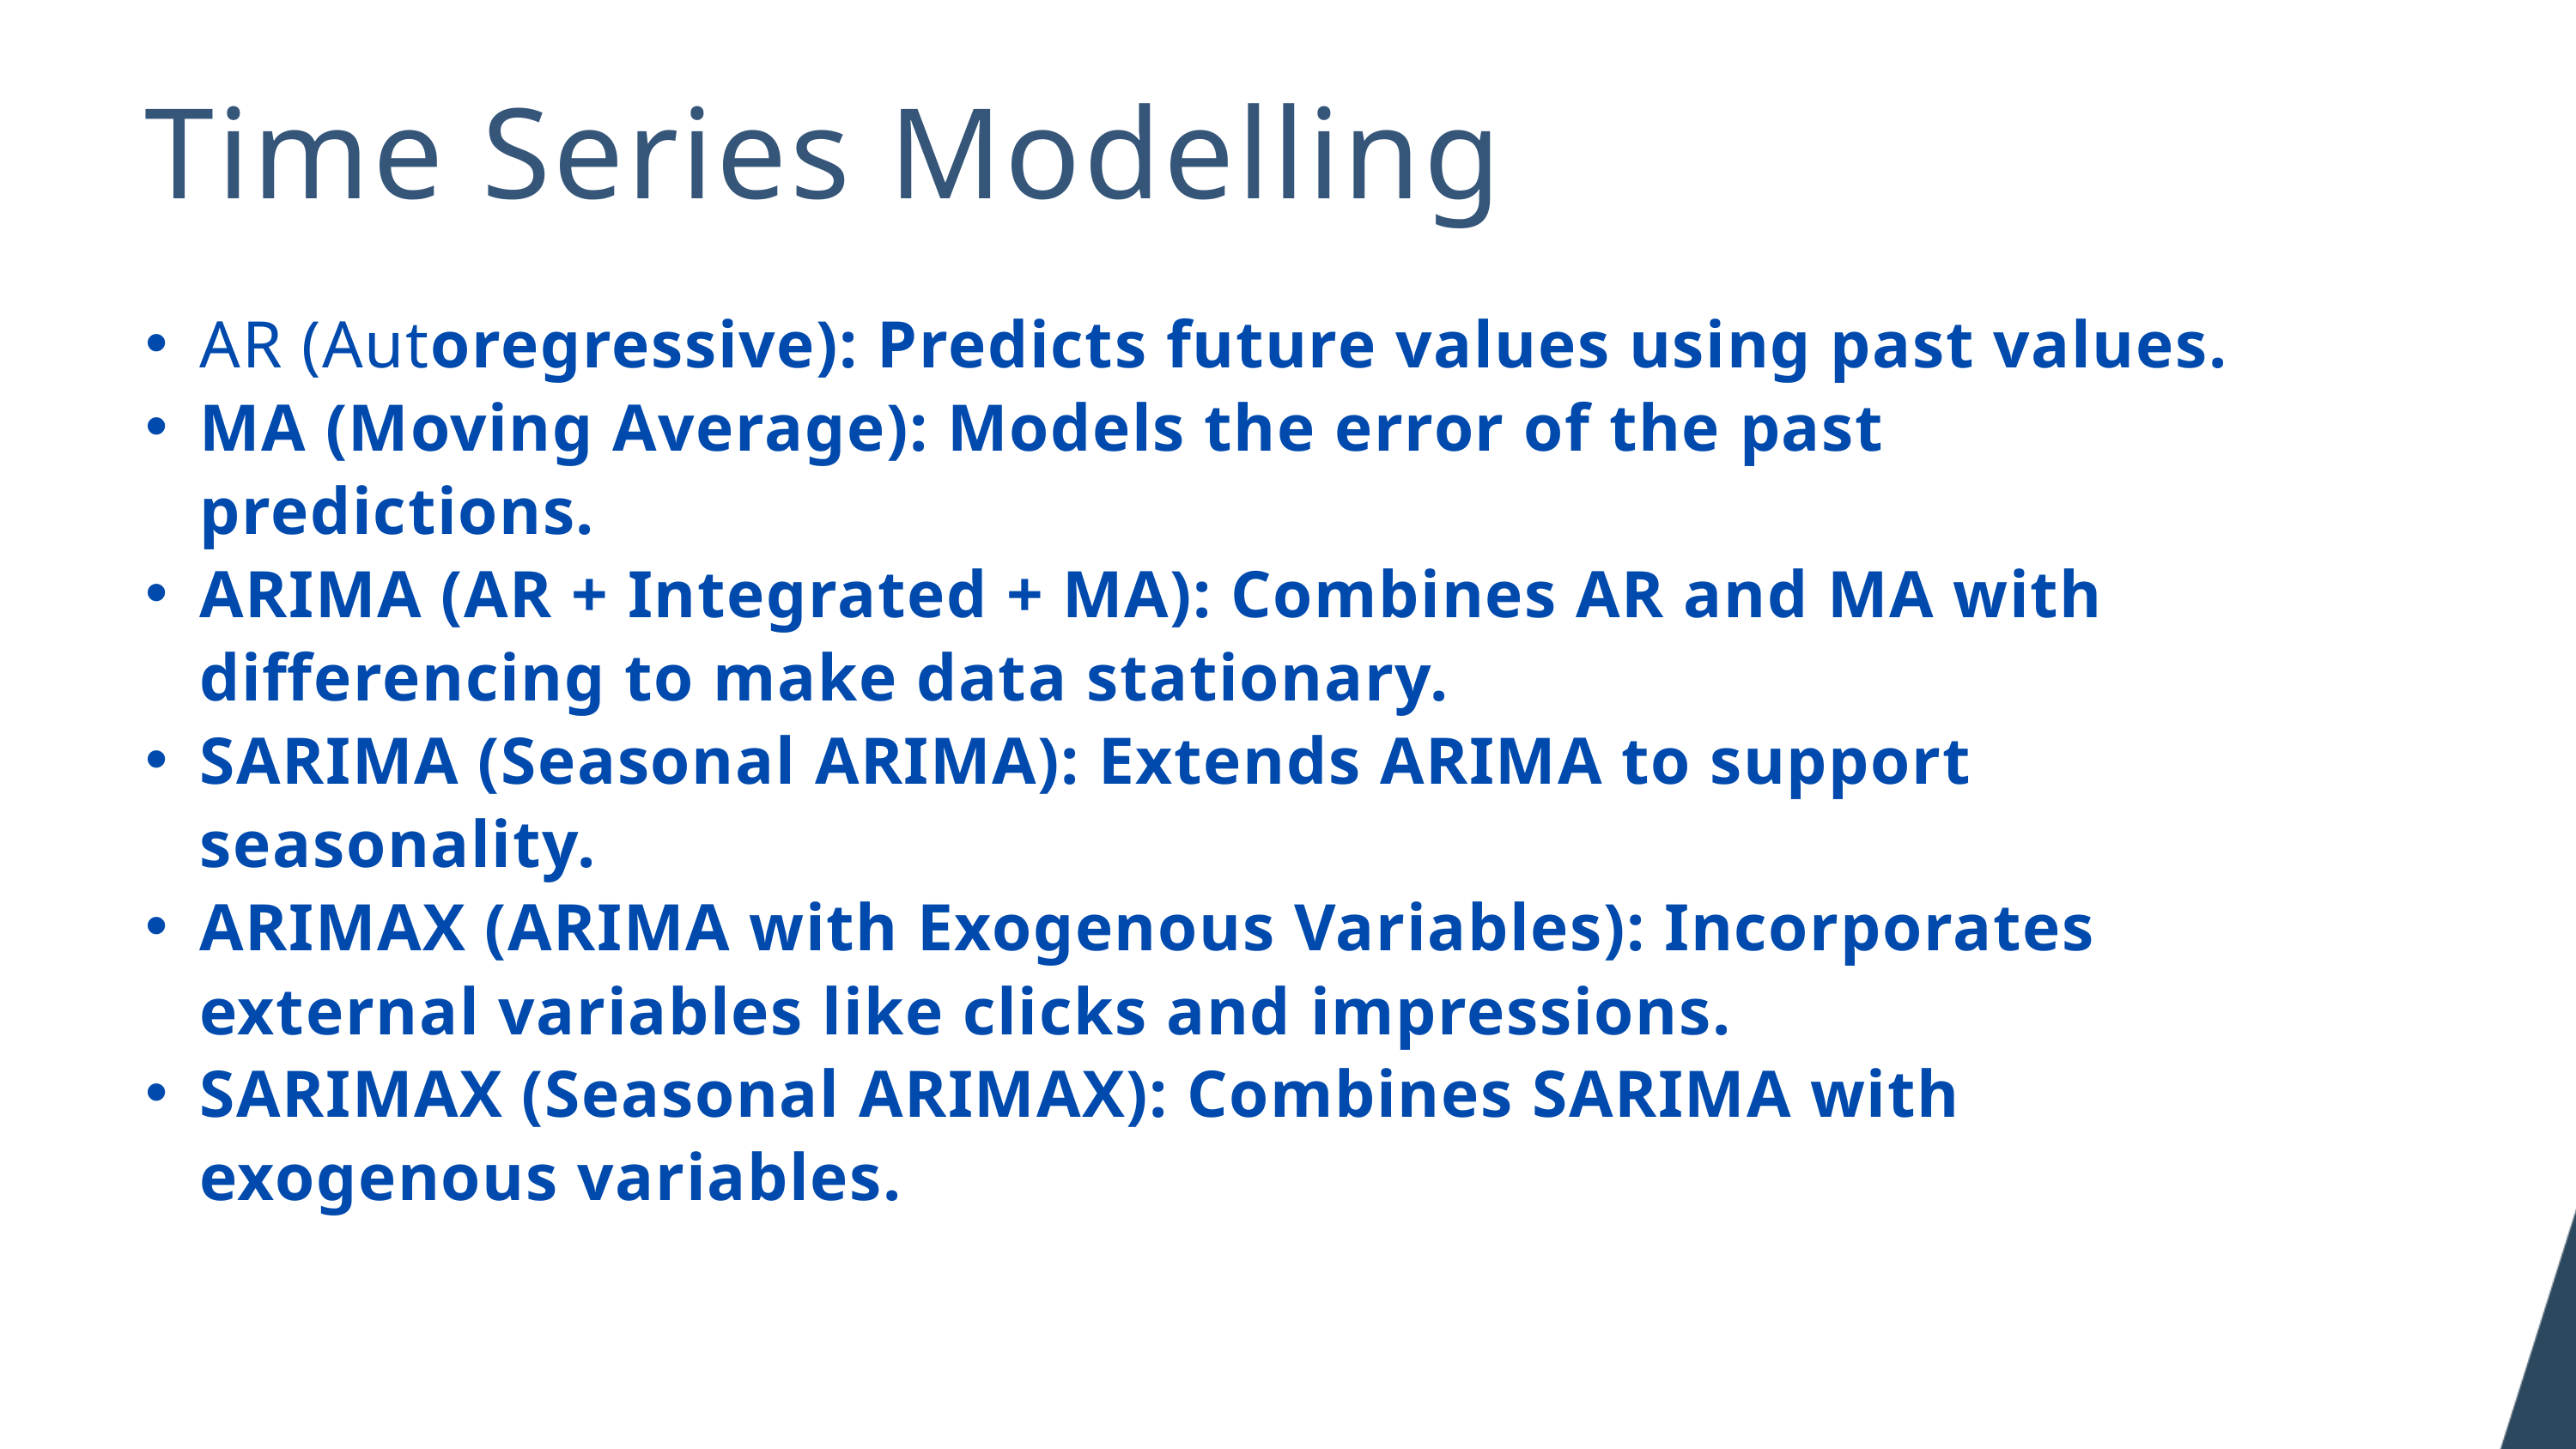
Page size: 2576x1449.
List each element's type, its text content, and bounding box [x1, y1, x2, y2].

text_box [2417, 49, 2576, 1449]
text_box Time Series Modelling [144, 60, 2062, 224]
text_box AR (Autoregressive): Predicts future values using past values. MA (Moving Average): Models the error of the past predictions. ARIMA (AR + Integrated + MA): Combines AR and MA with differencing to make data stationary. SARIMA (Seasonal ARIMA): Extends ARIMA to support seasonality. ARIMAX (ARIMA with Exogenous Variables): Incorporates external variables like clicks and impressions. SARIMAX (Seasonal ARIMAX): Combines SARIMA with exogenous variables. [90, 297, 2279, 1298]
